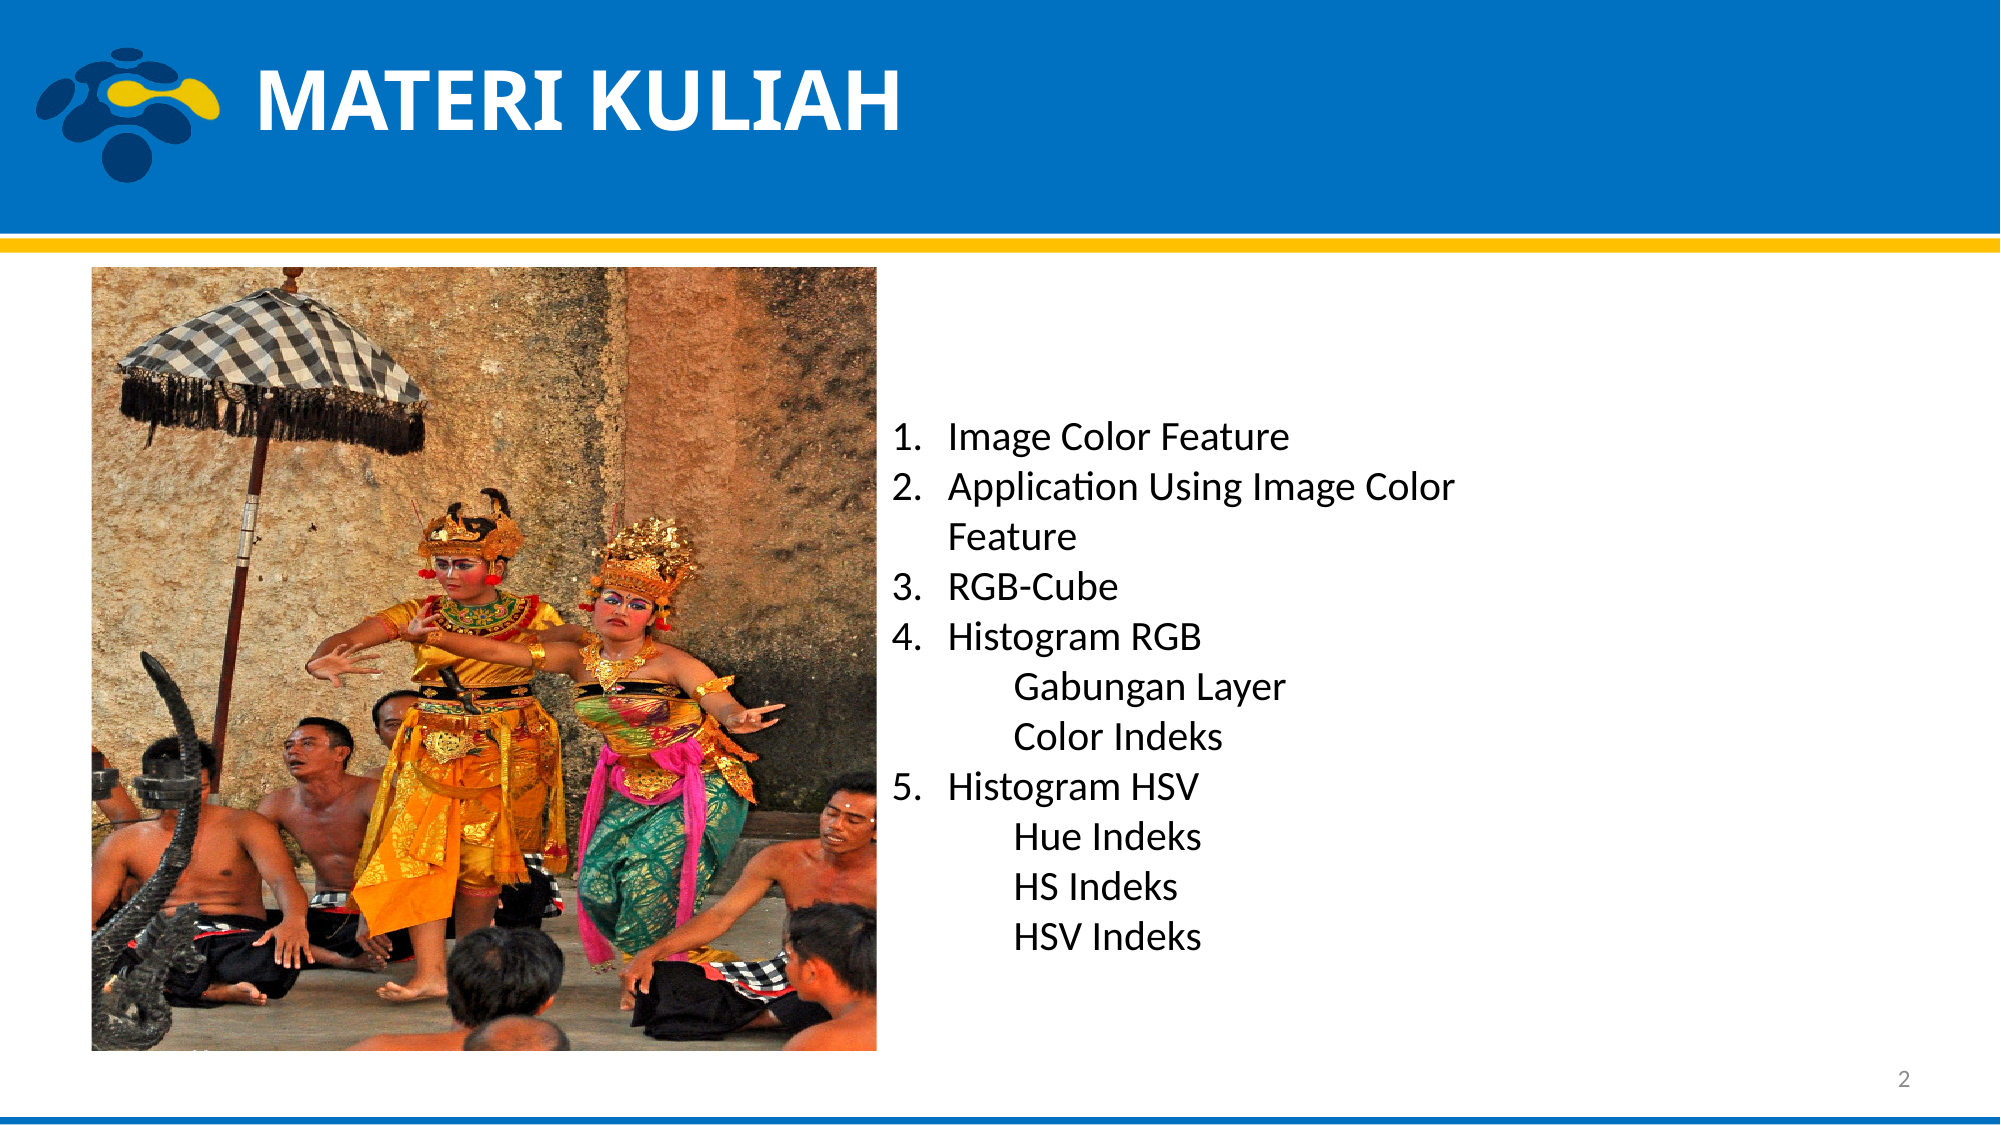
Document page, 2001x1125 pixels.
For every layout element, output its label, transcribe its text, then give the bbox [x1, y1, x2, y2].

picture [91, 267, 877, 1051]
picture [32, 42, 222, 187]
text_box MATERI KULIAH [238, 39, 1515, 144]
slide_number 2 [1475, 1047, 1926, 1108]
text_box Image Color Feature Application Using Image Color Feature RGB-Cube Histogram RGB Gabungan Layer Color Indeks Histogram HSV Hue Indeks HS Indeks HSV Indeks [877, 446, 1606, 872]
